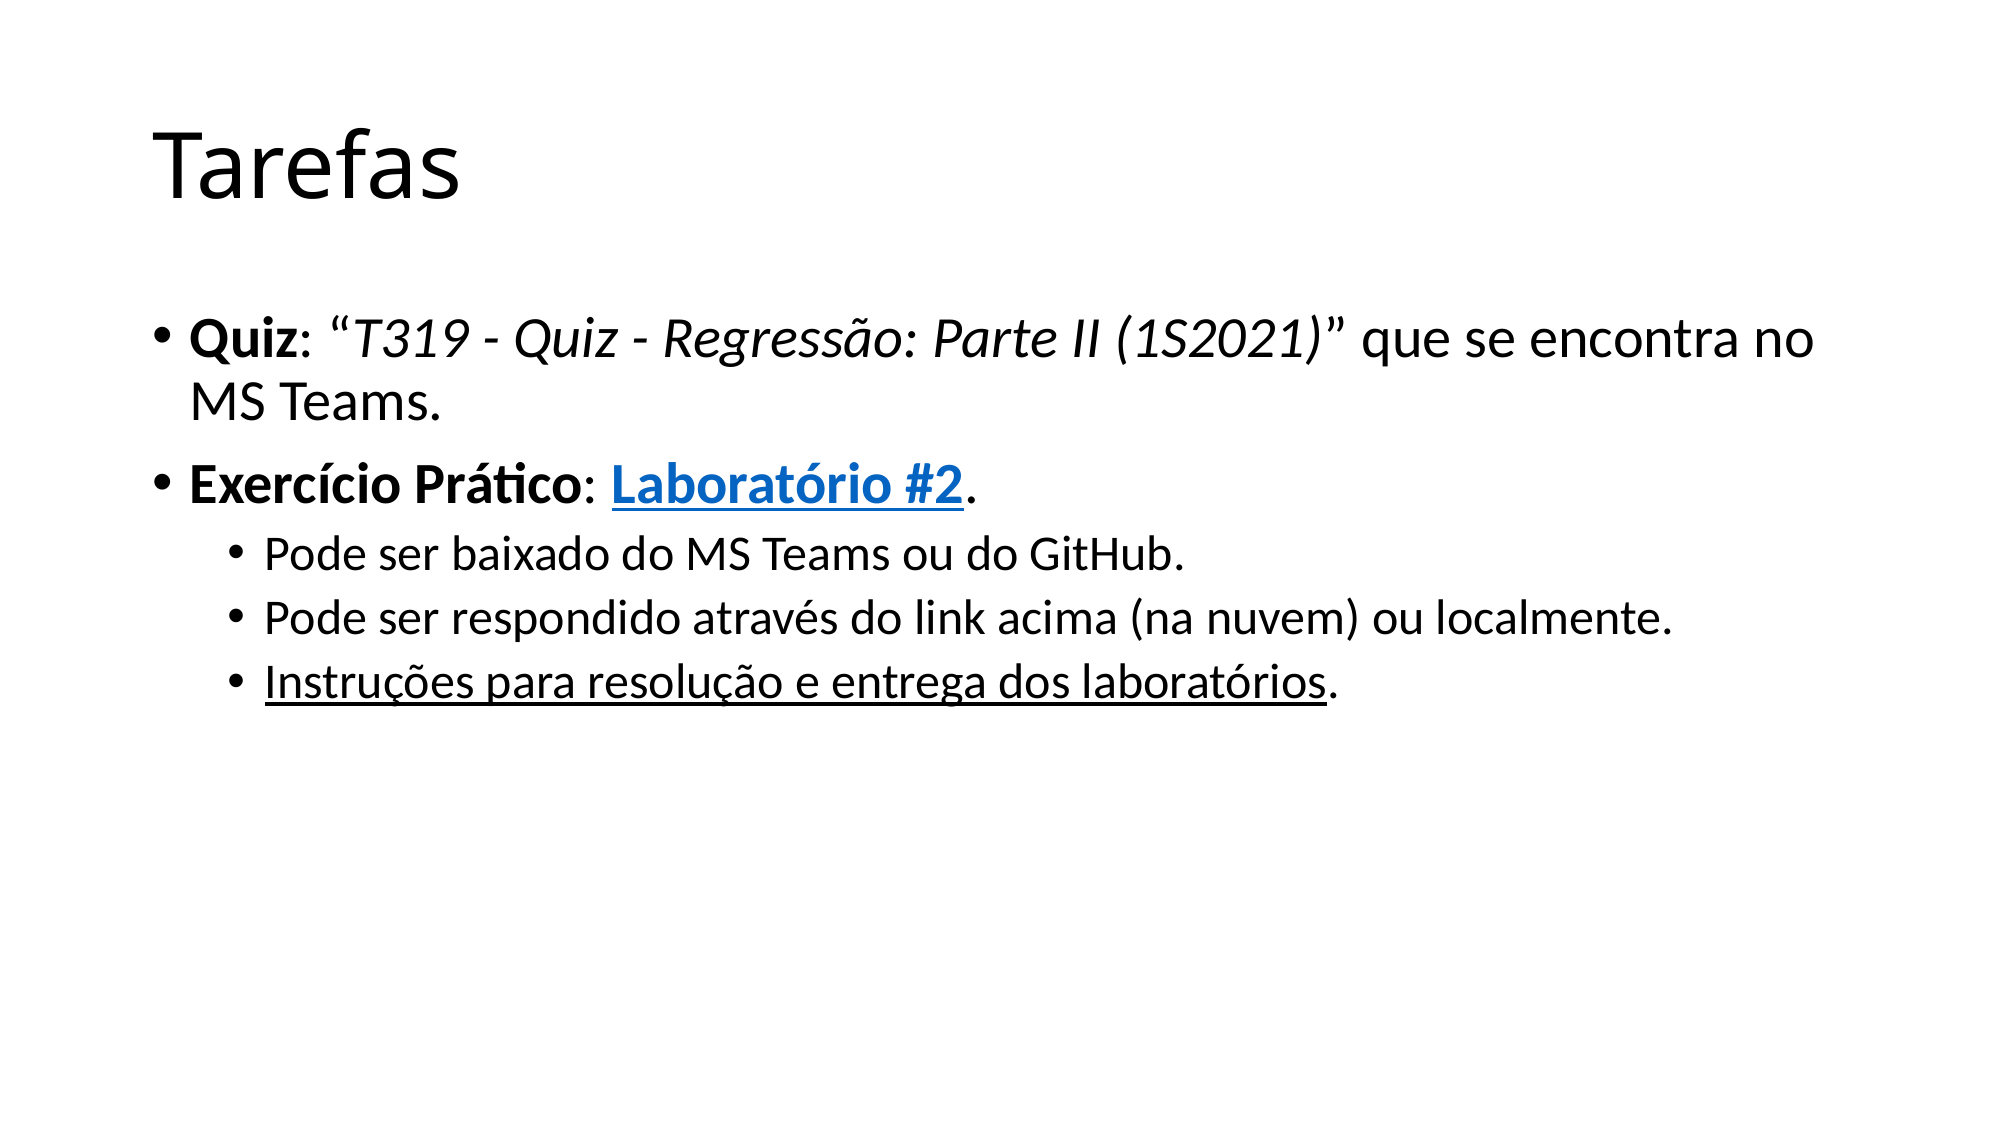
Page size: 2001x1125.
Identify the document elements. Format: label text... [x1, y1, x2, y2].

list Quiz: “T319 - Quiz - Regressão: Parte II (1S2021)” que se encontra no MS Teams. Exercício Prático: Laboratório #2. Pode ser baixado do MS Teams ou do GitHub. Pode ser respondido através do link acima (na nuvem) ou localmente. Instruções para resolução e entrega dos laboratórios. [137, 299, 1863, 1014]
title Tarefas [137, 59, 1863, 278]
